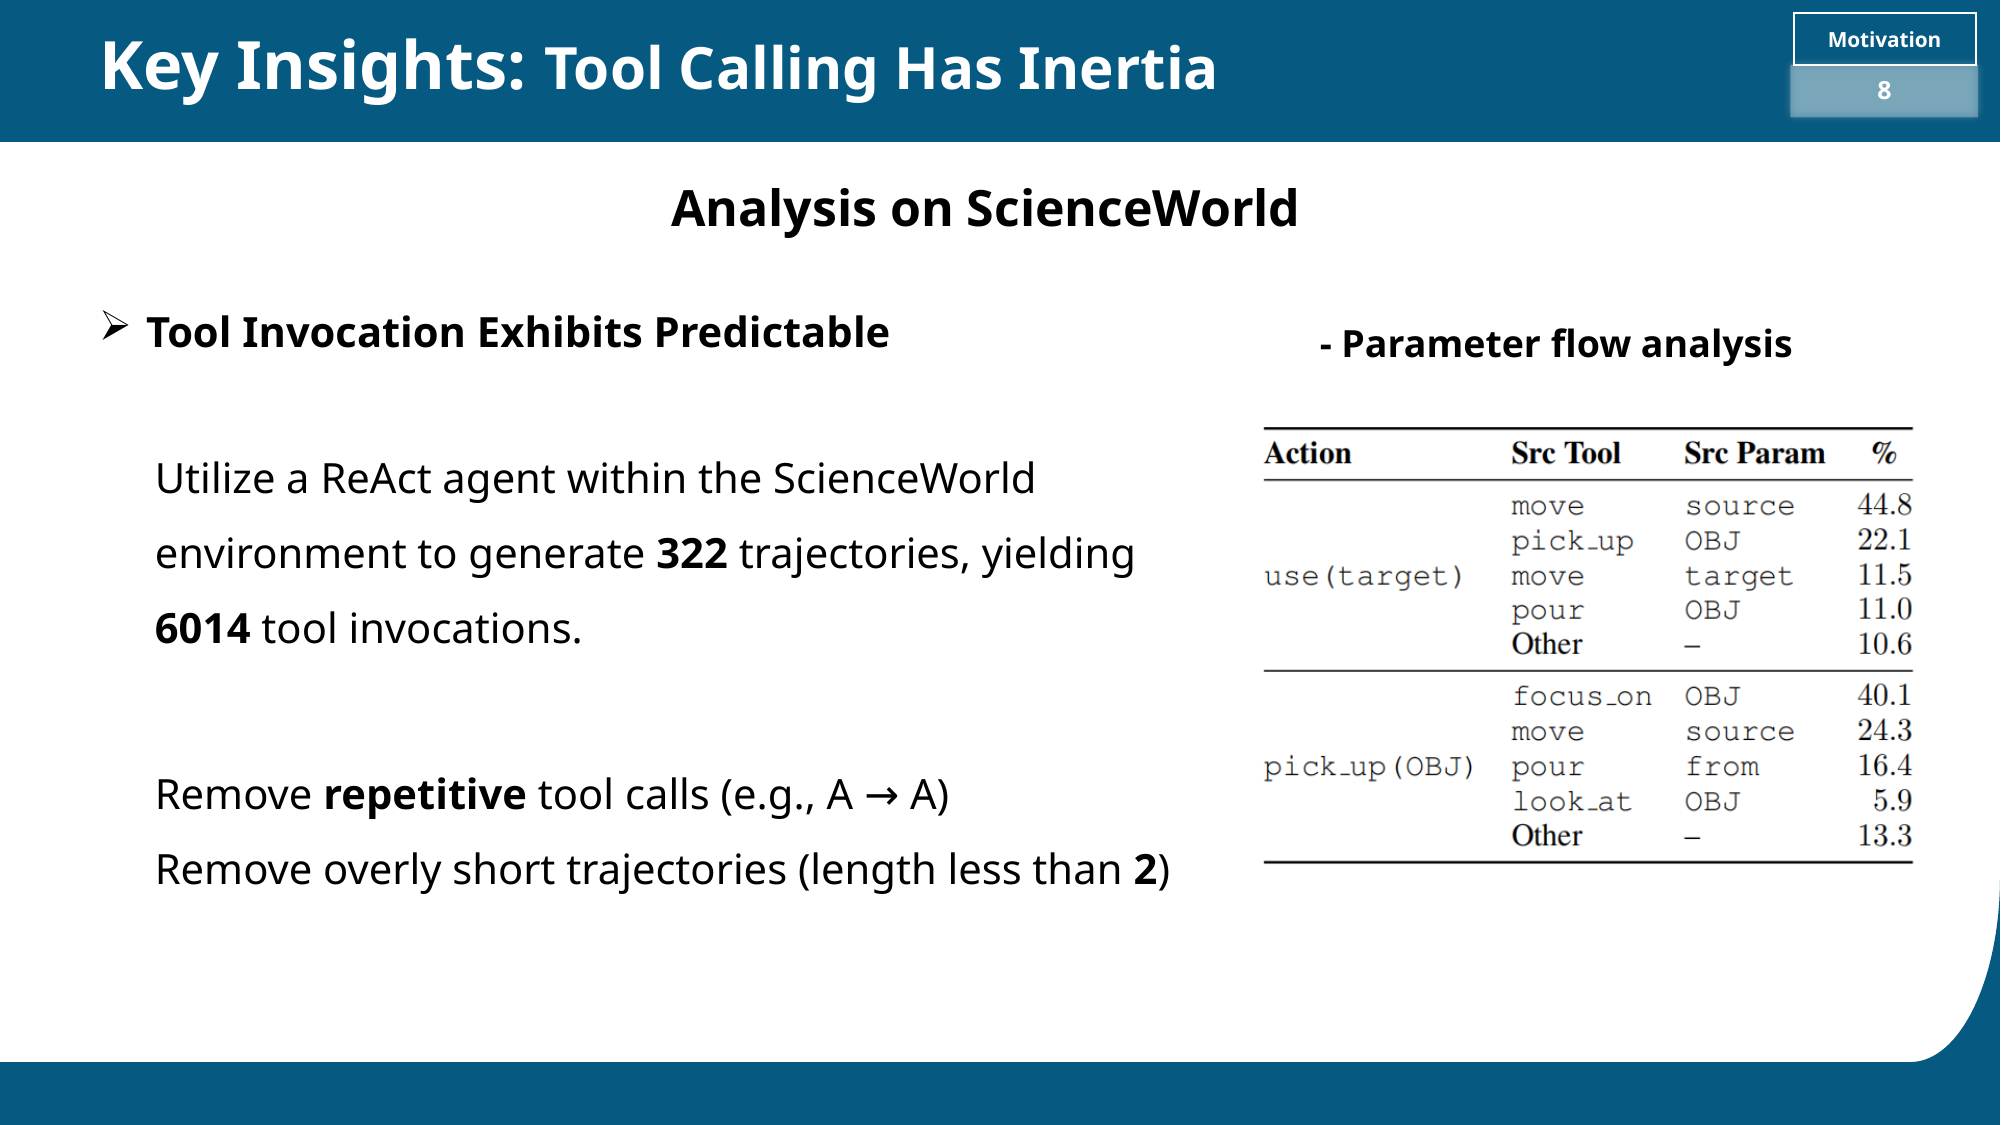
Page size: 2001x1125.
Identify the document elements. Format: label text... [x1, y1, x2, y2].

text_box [1243, 312, 1950, 871]
text_box [1790, 64, 1979, 118]
text_box Analysis on ScienceWorld [656, 168, 1344, 244]
text_box [0, 0, 2000, 143]
text_box Remove repetitive tool calls (e.g., A → A) Remove overly short trajectories (length less than 2) [140, 735, 1217, 900]
text_box 8 [1797, 70, 1972, 113]
text_box [0, 877, 2000, 1125]
text_box Utilize a ReAct agent within the ScienceWorld environment to generate 322 trajectories, yielding 6014 tool invocations. [140, 419, 1243, 660]
text_box Tool Invocation Exhibits Predictable [84, 298, 1085, 363]
text_box Key Insights: Tool Calling Has Inertia [84, 15, 1424, 136]
text_box Motivation [1793, 13, 1976, 65]
